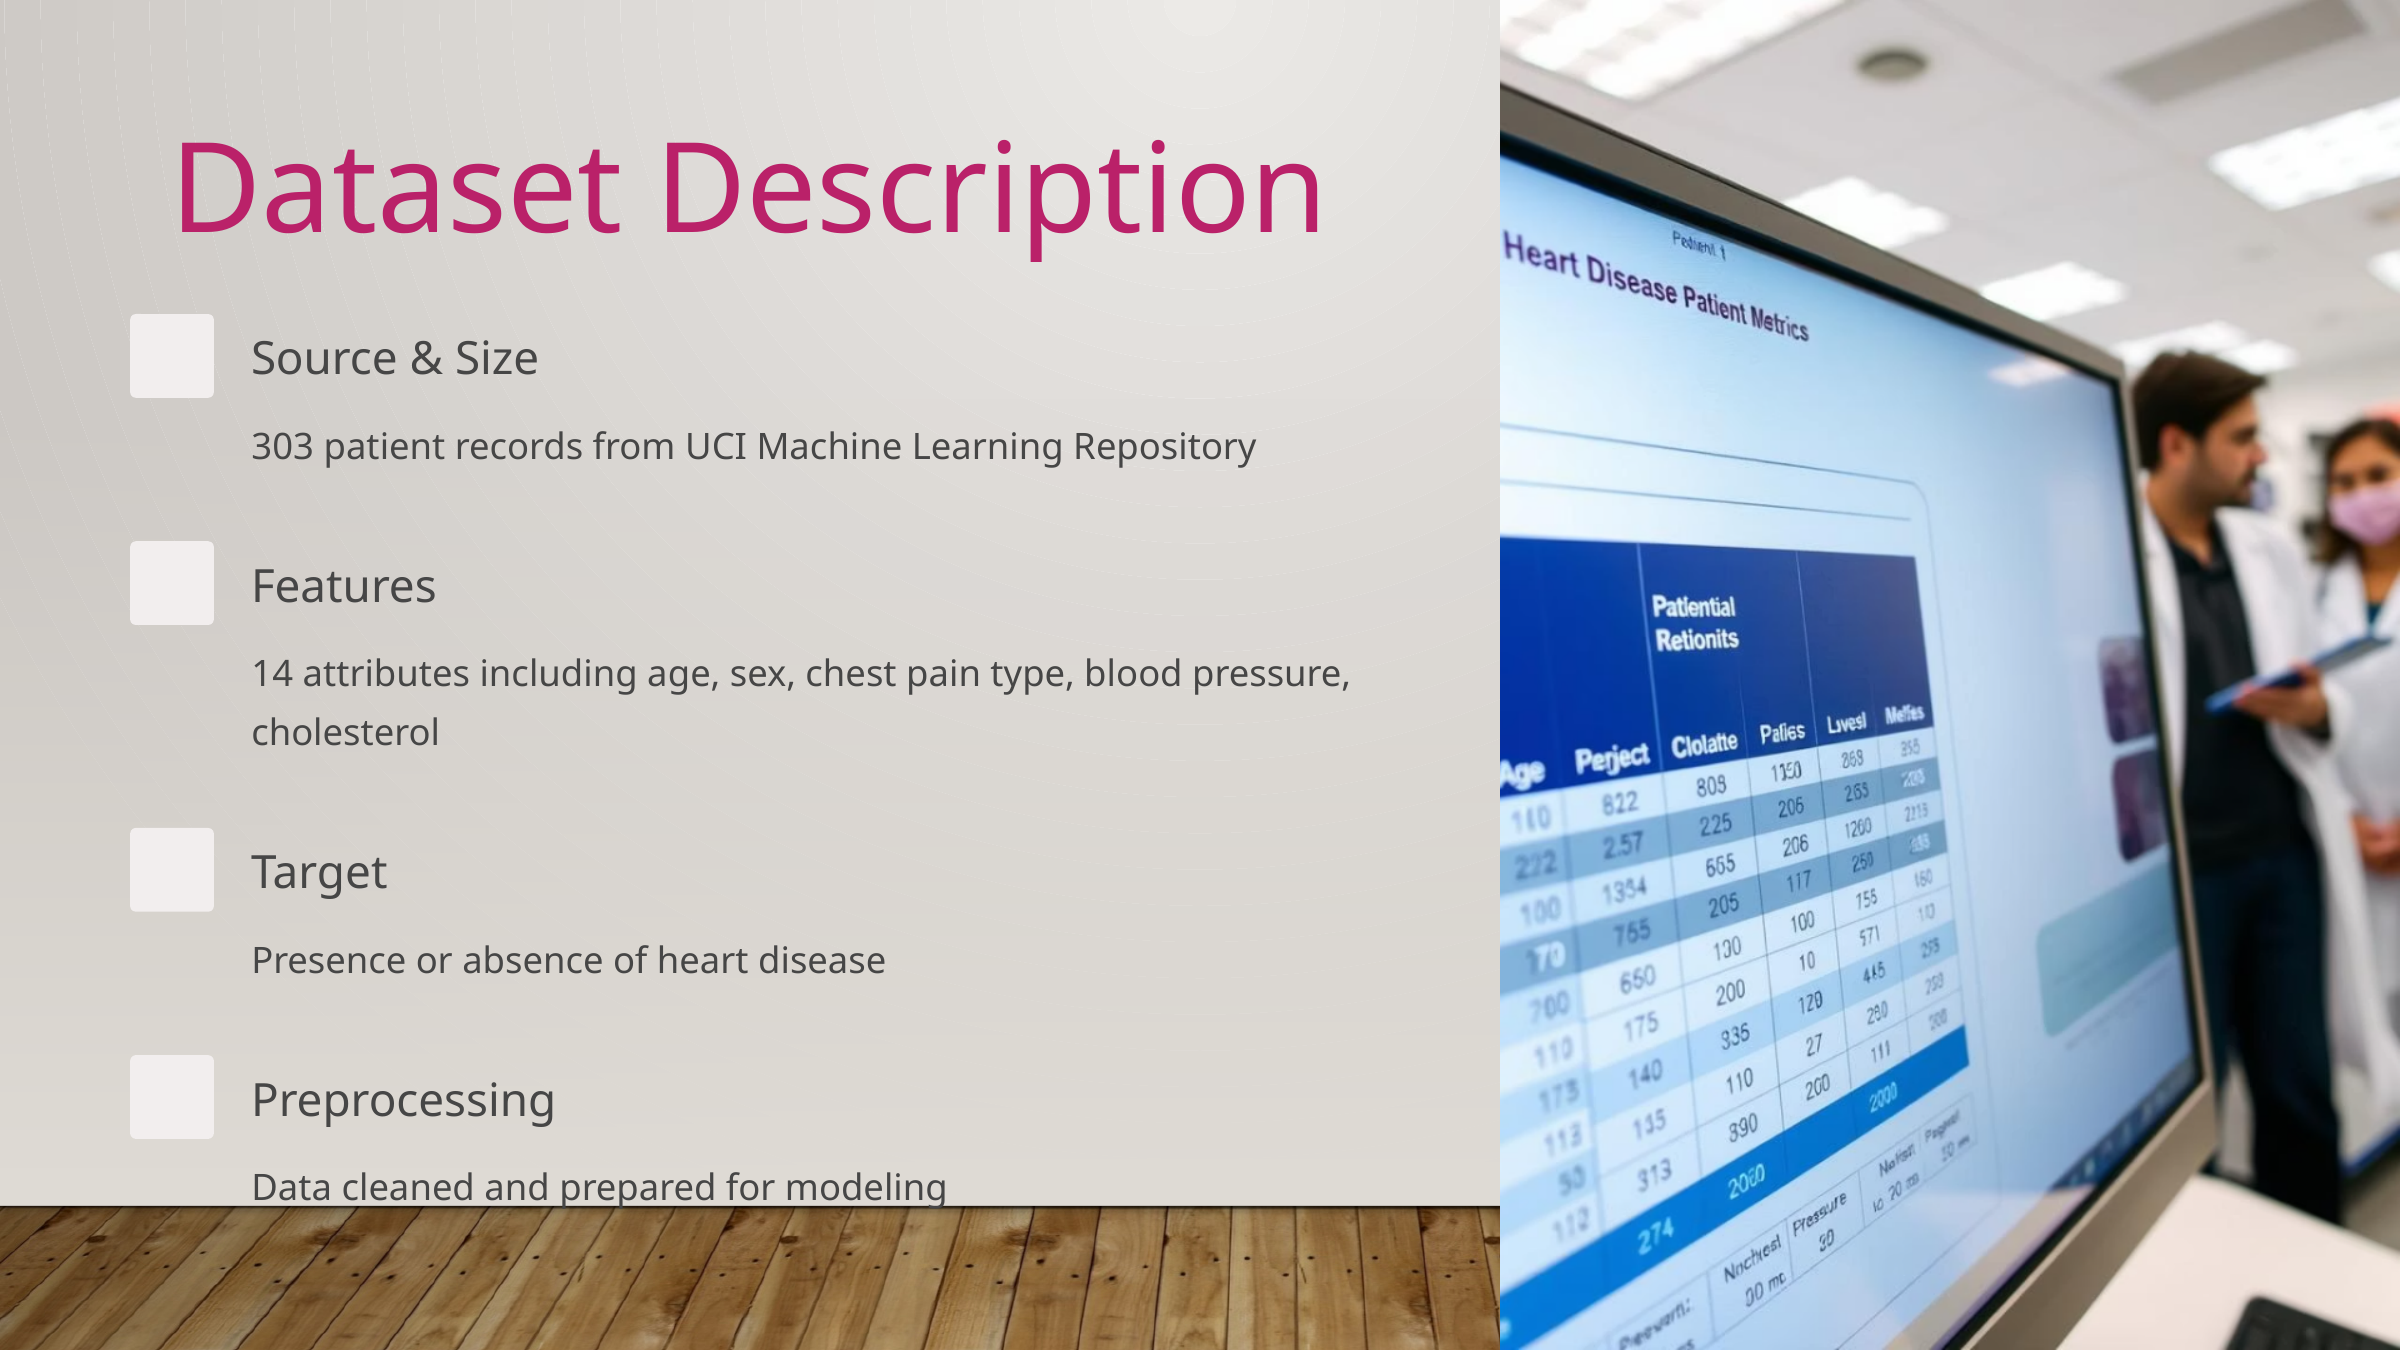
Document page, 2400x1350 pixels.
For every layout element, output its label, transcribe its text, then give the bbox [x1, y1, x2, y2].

picture [0, 0, 2400, 1350]
text_box [130, 827, 214, 912]
text_box Dataset Description [130, 142, 1370, 259]
text_box Source & Size [251, 326, 717, 385]
text_box [130, 1055, 214, 1139]
text_box [130, 313, 214, 398]
text_box Preprocessing [251, 1067, 717, 1126]
text_box 14 attributes including age, sex, chest pain type, blood pressure, cholesterol [251, 634, 1370, 754]
text_box Target [251, 840, 717, 899]
text_box Presence or absence of heart disease [251, 921, 1370, 981]
text_box Features [251, 553, 717, 613]
text_box Data cleaned and prepared for modeling [251, 1148, 1370, 1208]
text_box 303 patient records from UCI Machine Learning Repository [251, 407, 1370, 467]
text_box [130, 541, 214, 625]
